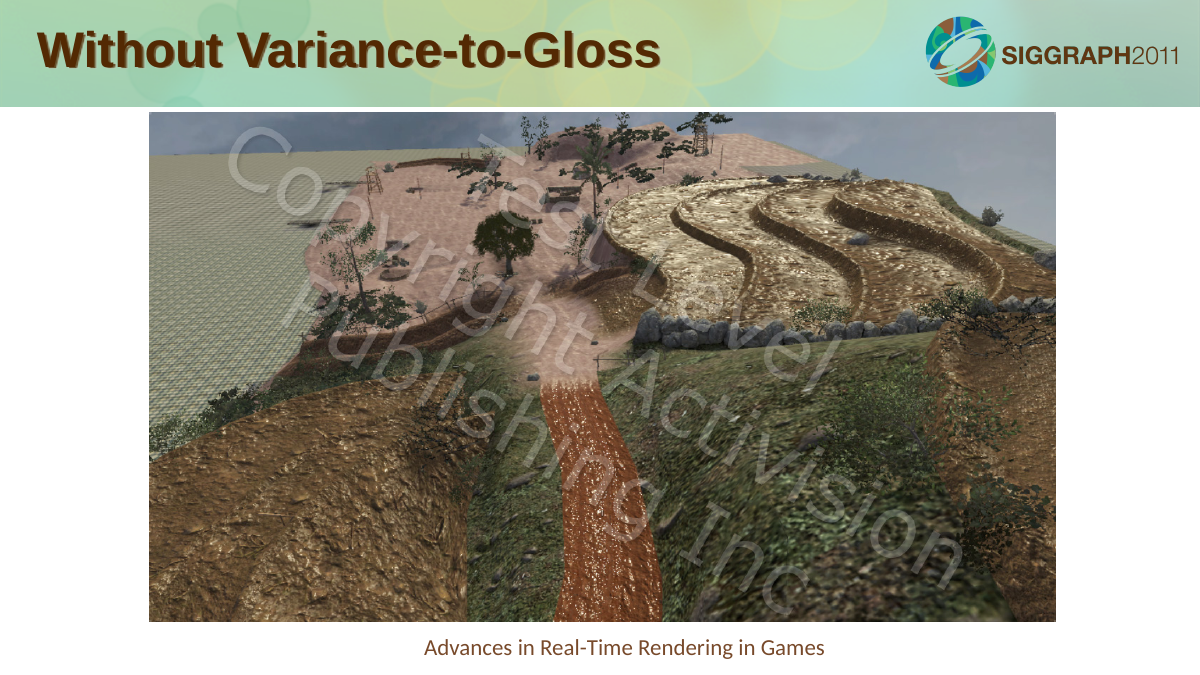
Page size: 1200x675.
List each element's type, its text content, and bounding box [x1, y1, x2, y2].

title Without Variance-to-Gloss [24, 0, 1128, 96]
picture [0, 0, 1200, 107]
picture [149, 111, 1056, 622]
